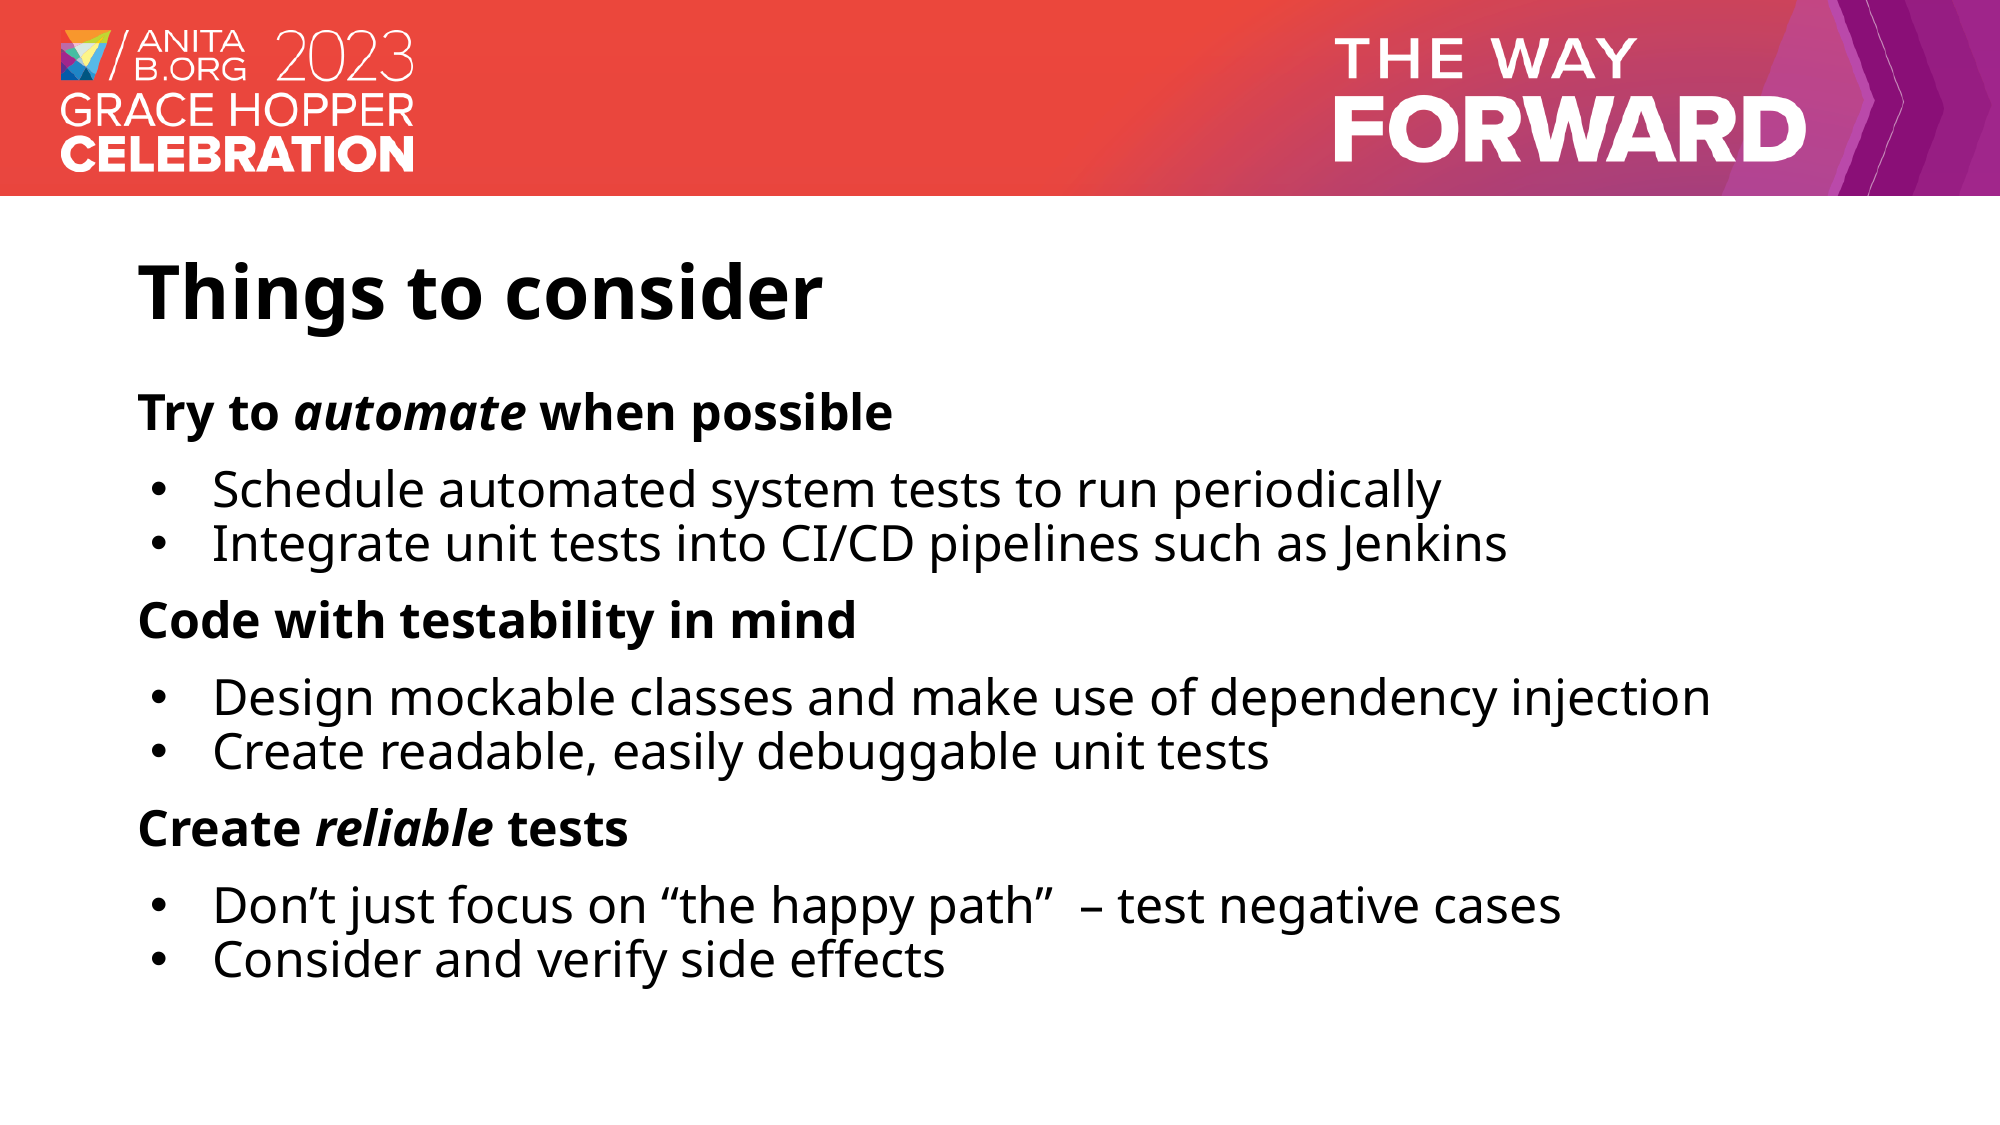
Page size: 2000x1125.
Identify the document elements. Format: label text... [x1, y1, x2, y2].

list Try to automate when possible Schedule automated system tests to run periodically Integrate unit tests into CI/CD pipelines such as Jenkins Code with testability in mind Design mockable classes and make use of dependency injection Create readable, easily debuggable unit tests Create reliable tests Don’t just focus on “the happy path” – test negative cases Consider and verify side effects [137, 387, 1863, 1093]
picture [0, 0, 2000, 1124]
title Things to consider [137, 224, 1863, 366]
